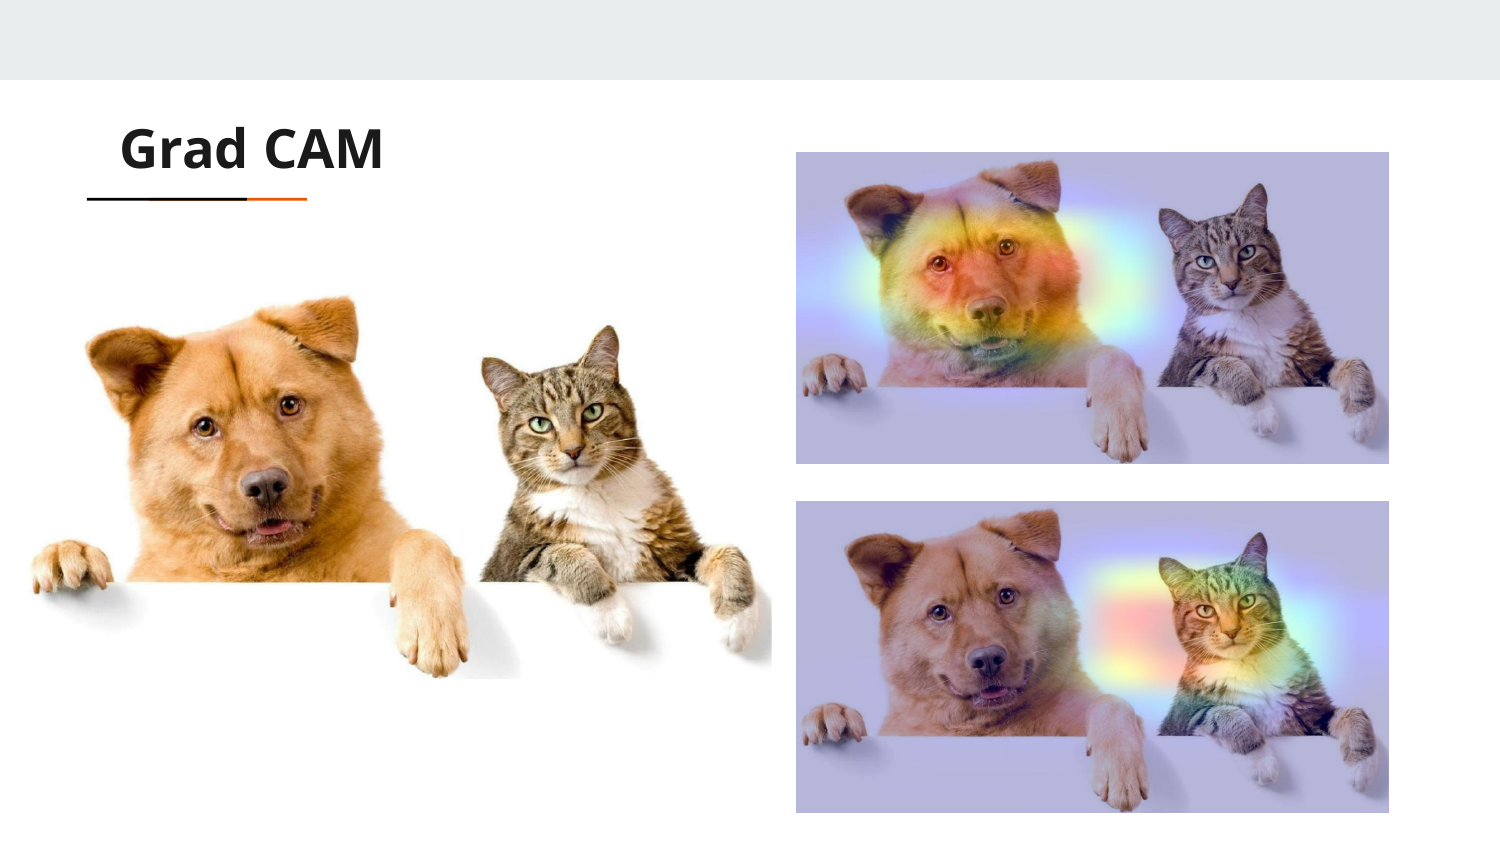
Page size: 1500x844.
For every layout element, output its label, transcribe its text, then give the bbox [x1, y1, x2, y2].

picture [796, 501, 1389, 813]
title Grad CAM [119, 99, 1381, 187]
picture [796, 152, 1389, 464]
picture [24, 286, 772, 679]
